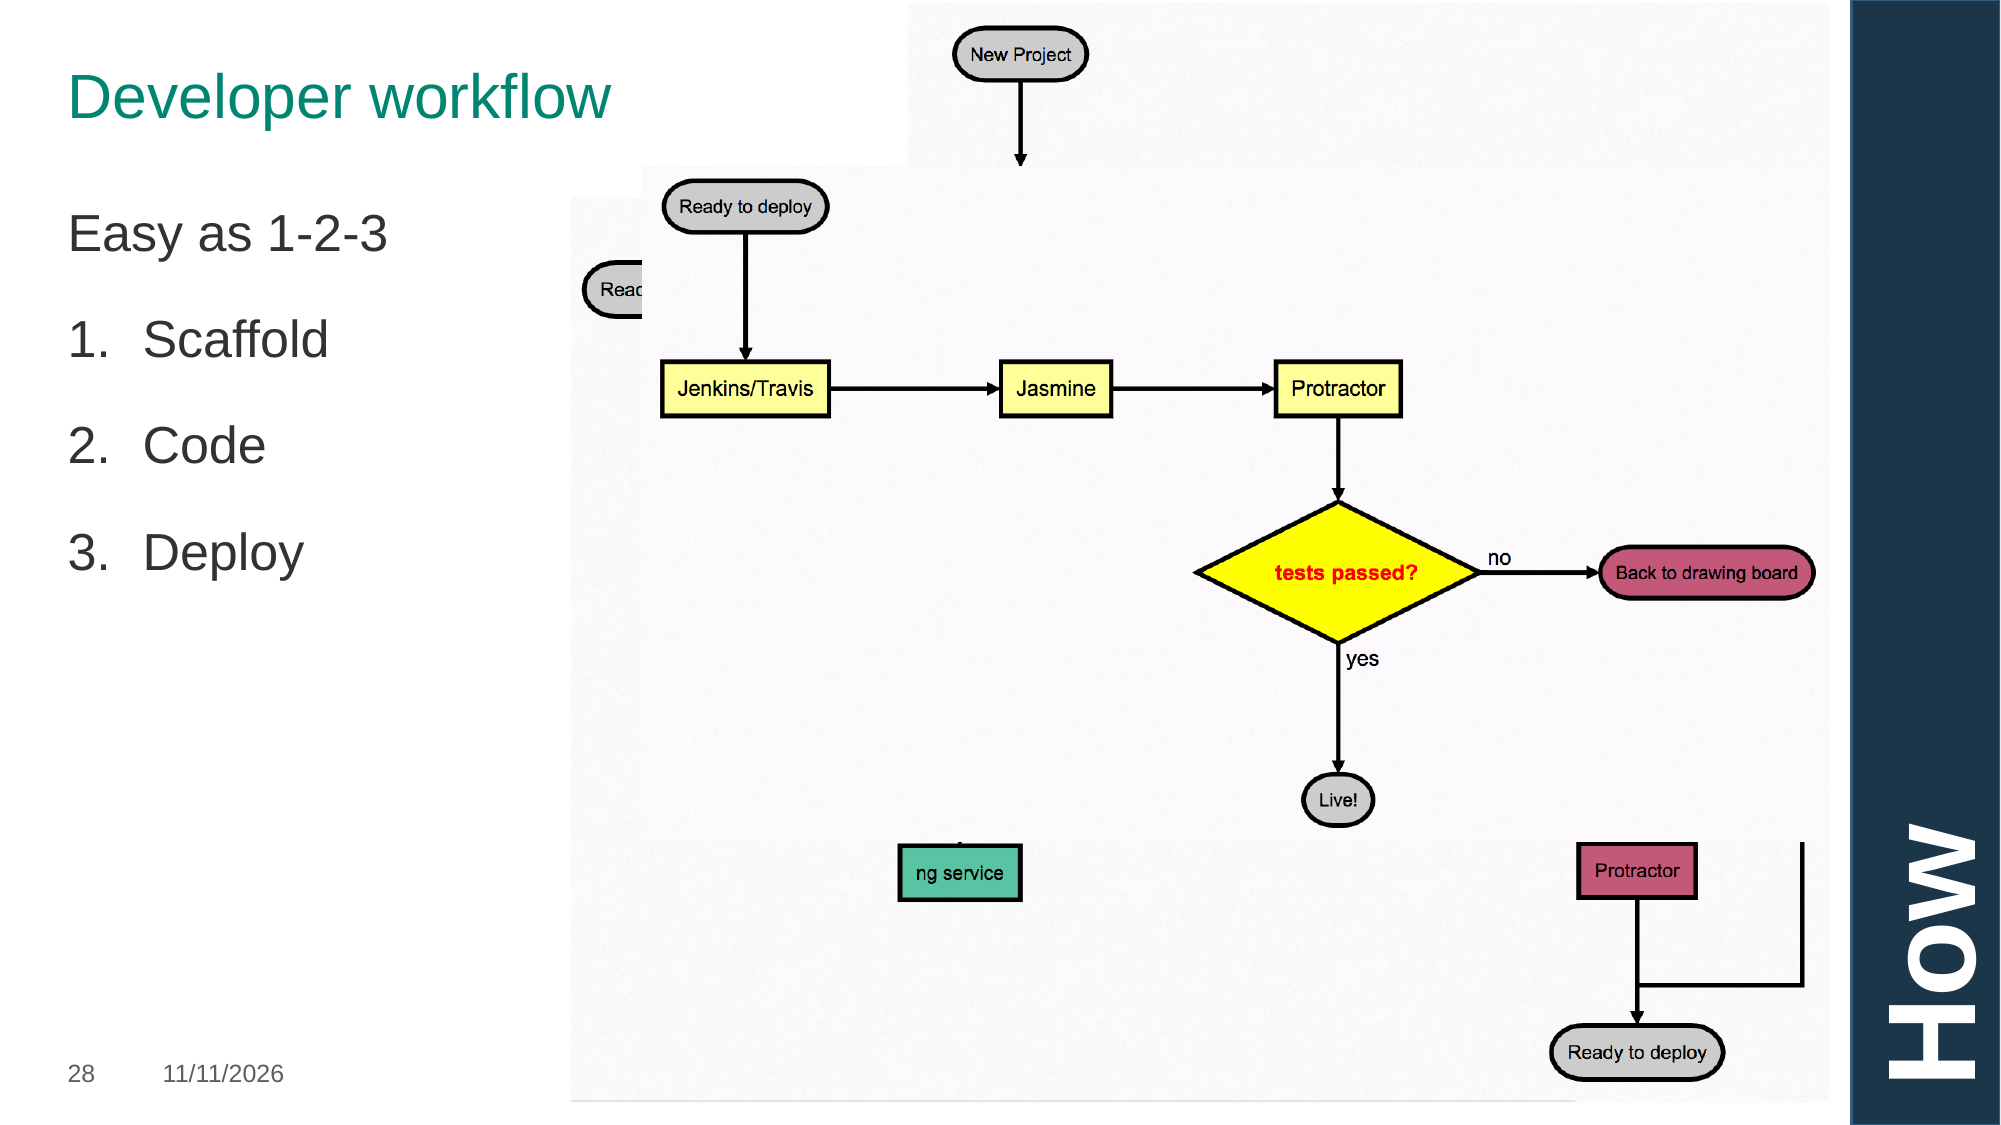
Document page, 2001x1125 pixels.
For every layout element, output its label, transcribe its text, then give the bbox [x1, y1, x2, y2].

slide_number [147, 1042, 571, 1103]
list Developer workflow [52, 56, 908, 143]
picture [571, 3, 1830, 1103]
text_box How [1859, 756, 1963, 1103]
list Easy as 1-2-3 Scaffold Code Deploy [52, 197, 571, 988]
slide_number 28 [52, 1042, 147, 1103]
